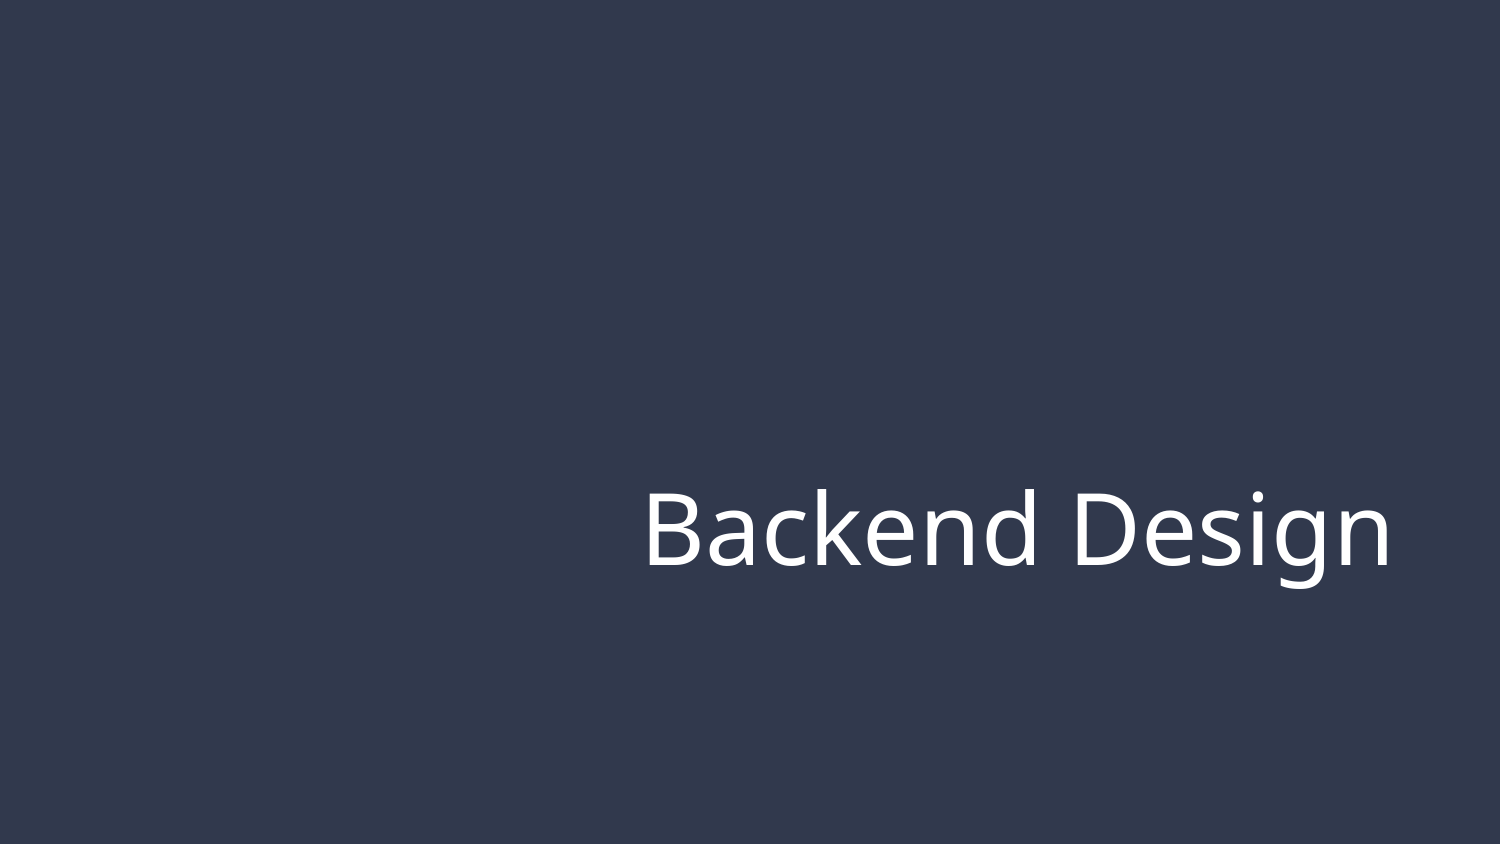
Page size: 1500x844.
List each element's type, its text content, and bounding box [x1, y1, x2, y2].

title Backend Design [370, 396, 1411, 601]
